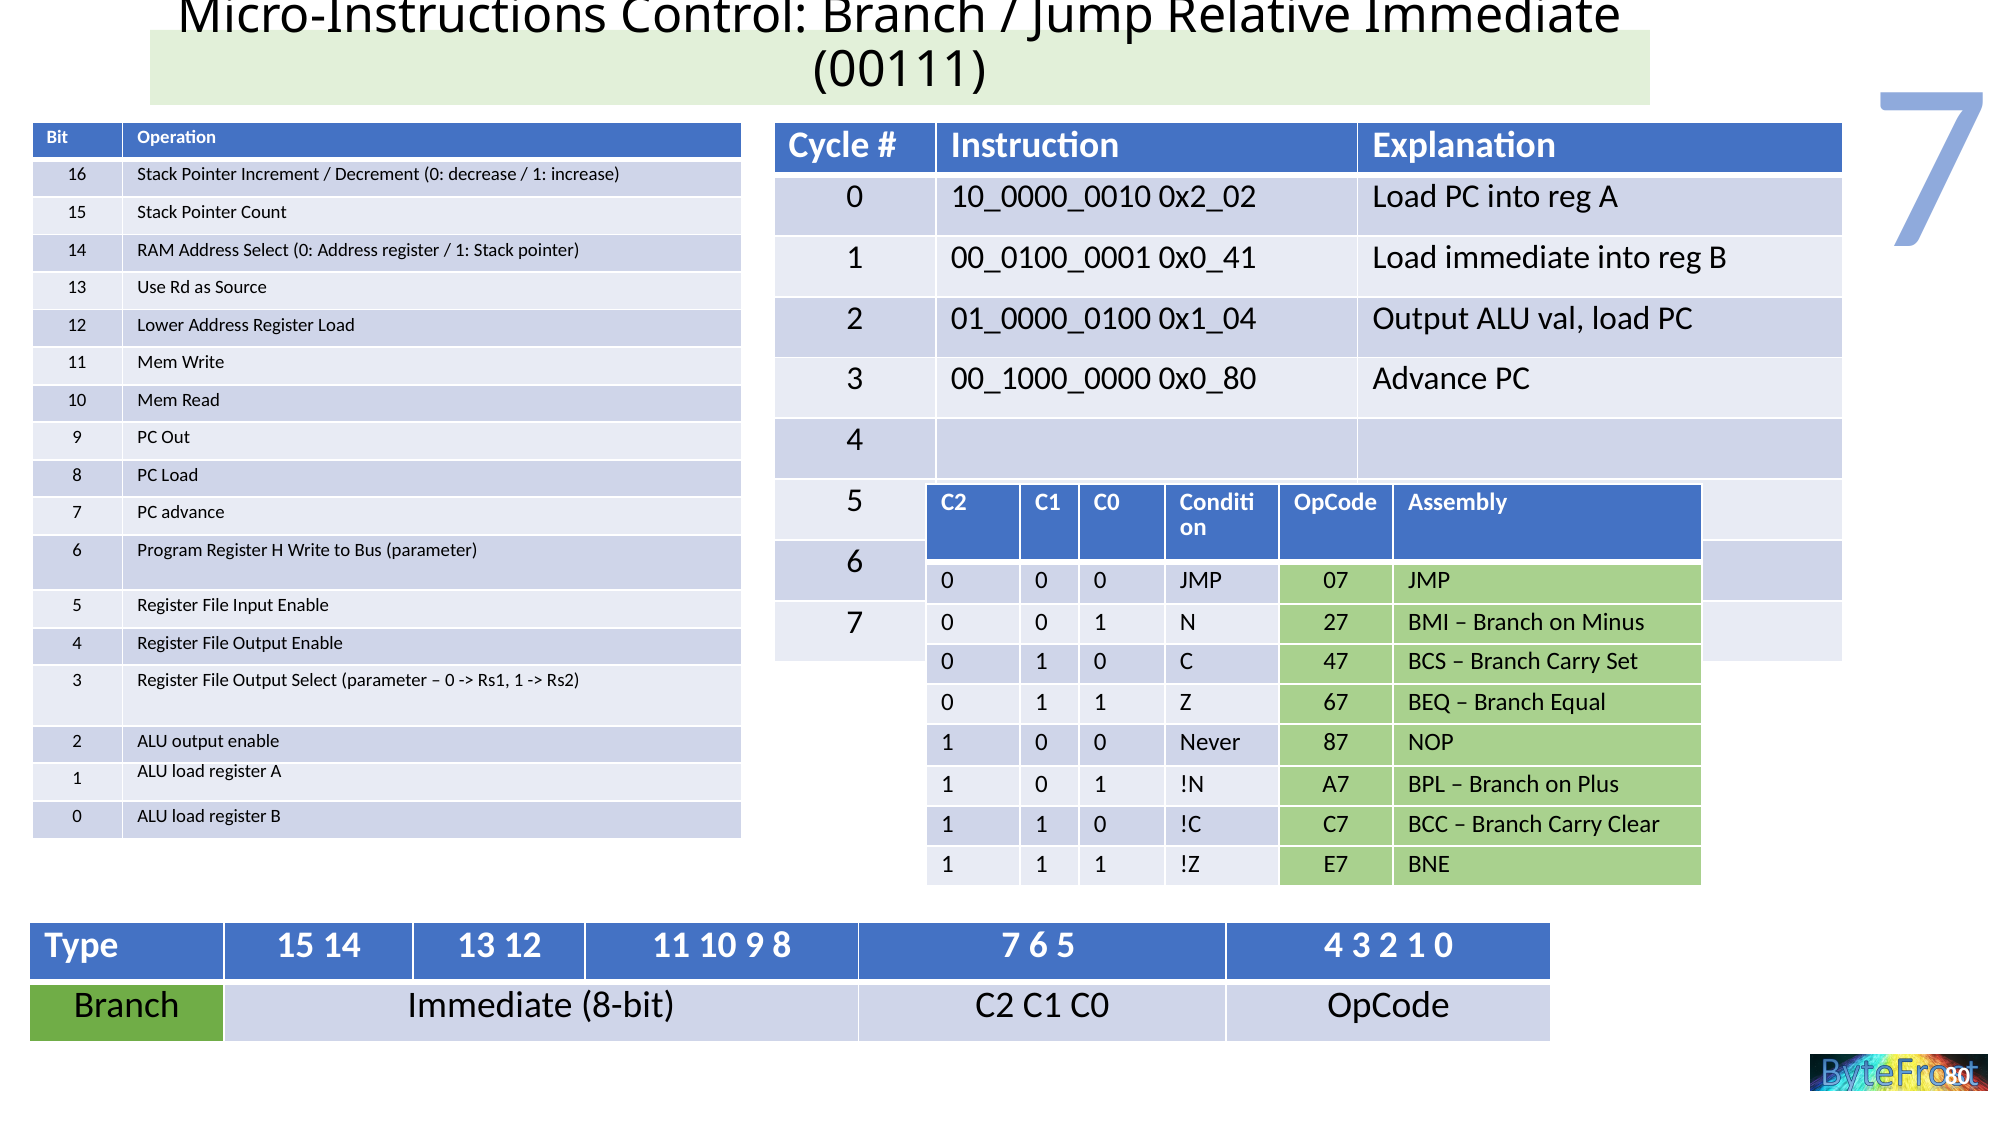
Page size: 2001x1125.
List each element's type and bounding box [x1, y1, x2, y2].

table_cell [1080, 847, 1164, 885]
table_cell [33, 591, 122, 627]
table_header [414, 923, 584, 979]
table_cell [1358, 237, 1842, 296]
table_cell [123, 764, 741, 800]
table_header [937, 123, 1357, 172]
table_cell [1166, 645, 1278, 683]
table_cell [1166, 685, 1278, 723]
table_cell [123, 591, 741, 627]
table_cell [1280, 847, 1392, 885]
table_cell [1021, 685, 1078, 723]
table_header [1394, 485, 1701, 559]
table_cell [33, 498, 122, 534]
table_cell [937, 178, 1357, 235]
text_box [1535, 1044, 1986, 1105]
table_header [1227, 923, 1550, 979]
table_cell [927, 807, 1019, 845]
table_cell [123, 461, 741, 496]
table_cell [1280, 565, 1392, 603]
table_cell [1358, 419, 1842, 478]
table_cell [775, 602, 925, 661]
table_cell [1021, 767, 1078, 805]
table_cell [33, 764, 122, 800]
table_cell [1280, 685, 1392, 723]
table_cell [937, 419, 1357, 478]
table_cell [1021, 807, 1078, 845]
table_cell [1080, 565, 1164, 603]
table_cell [775, 358, 935, 417]
table_header [1080, 485, 1164, 559]
table_header [30, 923, 223, 979]
table_cell [33, 802, 122, 838]
table_cell [937, 358, 1357, 417]
table_cell [1394, 605, 1701, 643]
table_cell [1021, 725, 1078, 765]
table_cell [33, 666, 122, 725]
table_cell [1166, 847, 1278, 885]
table_cell [1080, 725, 1164, 765]
table_cell [123, 386, 741, 421]
table_cell [33, 348, 122, 384]
table_cell [1358, 358, 1842, 417]
table_cell [123, 629, 741, 664]
table_cell [33, 386, 122, 421]
table_header [1280, 485, 1392, 559]
table_cell [927, 565, 1019, 603]
table_cell [1394, 645, 1701, 683]
table_cell [1358, 178, 1842, 235]
table_cell [33, 198, 122, 234]
table_cell [775, 237, 935, 296]
table_cell [1080, 685, 1164, 723]
table_header [586, 923, 858, 979]
table_cell [1166, 605, 1278, 643]
table_header [33, 123, 122, 157]
table_cell [927, 685, 1019, 723]
table_cell [1703, 541, 1842, 600]
table_cell [1021, 605, 1078, 643]
table_cell [927, 725, 1019, 765]
table_cell [123, 273, 741, 309]
table_cell [123, 727, 741, 762]
table_cell [1021, 565, 1078, 603]
table_cell [1227, 985, 1550, 1041]
table_cell [225, 985, 858, 1041]
table_cell [1394, 767, 1701, 805]
table_cell [927, 645, 1019, 683]
table_cell [123, 310, 741, 346]
table_cell [1166, 767, 1278, 805]
table_cell [1394, 565, 1701, 603]
table_cell [33, 273, 122, 309]
table_cell [1280, 605, 1392, 643]
table_cell [1080, 605, 1164, 643]
table_cell [1166, 565, 1278, 603]
table_cell [1358, 298, 1842, 357]
table_cell [33, 162, 122, 196]
table_cell [123, 348, 741, 384]
table_cell [927, 767, 1019, 805]
table_cell [123, 235, 741, 271]
table_header [225, 923, 412, 979]
table_header [859, 923, 1225, 979]
table_cell [1280, 645, 1392, 683]
text_box [1855, 0, 2000, 303]
table_cell [1166, 725, 1278, 765]
table_cell [33, 423, 122, 459]
table_header [775, 123, 935, 172]
table_cell [1703, 602, 1842, 661]
table_cell [1280, 807, 1392, 845]
table_cell [123, 498, 741, 534]
table_cell [859, 985, 1225, 1041]
table_cell [775, 298, 935, 357]
table_cell [1394, 685, 1701, 723]
table_header [1021, 485, 1078, 559]
picture [1810, 1054, 1988, 1091]
table_cell [1394, 807, 1701, 845]
table_cell [123, 536, 741, 589]
table_cell [775, 178, 935, 235]
table_cell [1394, 847, 1701, 885]
table_cell [927, 605, 1019, 643]
table_cell [1080, 645, 1164, 683]
table_cell [927, 847, 1019, 885]
table_cell [1358, 480, 1842, 539]
table_cell [123, 802, 741, 838]
table_cell [123, 162, 741, 196]
table_cell [33, 461, 122, 496]
table_cell [775, 480, 935, 539]
table_cell [937, 298, 1357, 357]
table_header [1166, 485, 1278, 559]
table_cell [775, 541, 925, 600]
table_cell [937, 237, 1357, 296]
table_cell [1280, 767, 1392, 805]
table_header [927, 485, 1019, 559]
table_header [1358, 123, 1842, 172]
table_cell [33, 727, 122, 762]
table_cell [1166, 807, 1278, 845]
table_cell [123, 423, 741, 459]
table_cell [1021, 645, 1078, 683]
table_cell [1280, 725, 1392, 765]
table_cell [33, 310, 122, 346]
table_cell [33, 536, 122, 589]
table_cell [123, 198, 741, 234]
table_cell [123, 666, 741, 725]
table_cell [1394, 725, 1701, 765]
table_cell [1080, 767, 1164, 805]
table_cell [1080, 807, 1164, 845]
table_cell [775, 419, 935, 478]
table_cell [33, 629, 122, 664]
title [150, 29, 1650, 105]
table_cell [1021, 847, 1078, 885]
table_cell [30, 985, 223, 1041]
table_cell [33, 235, 122, 271]
table_header [123, 123, 741, 157]
